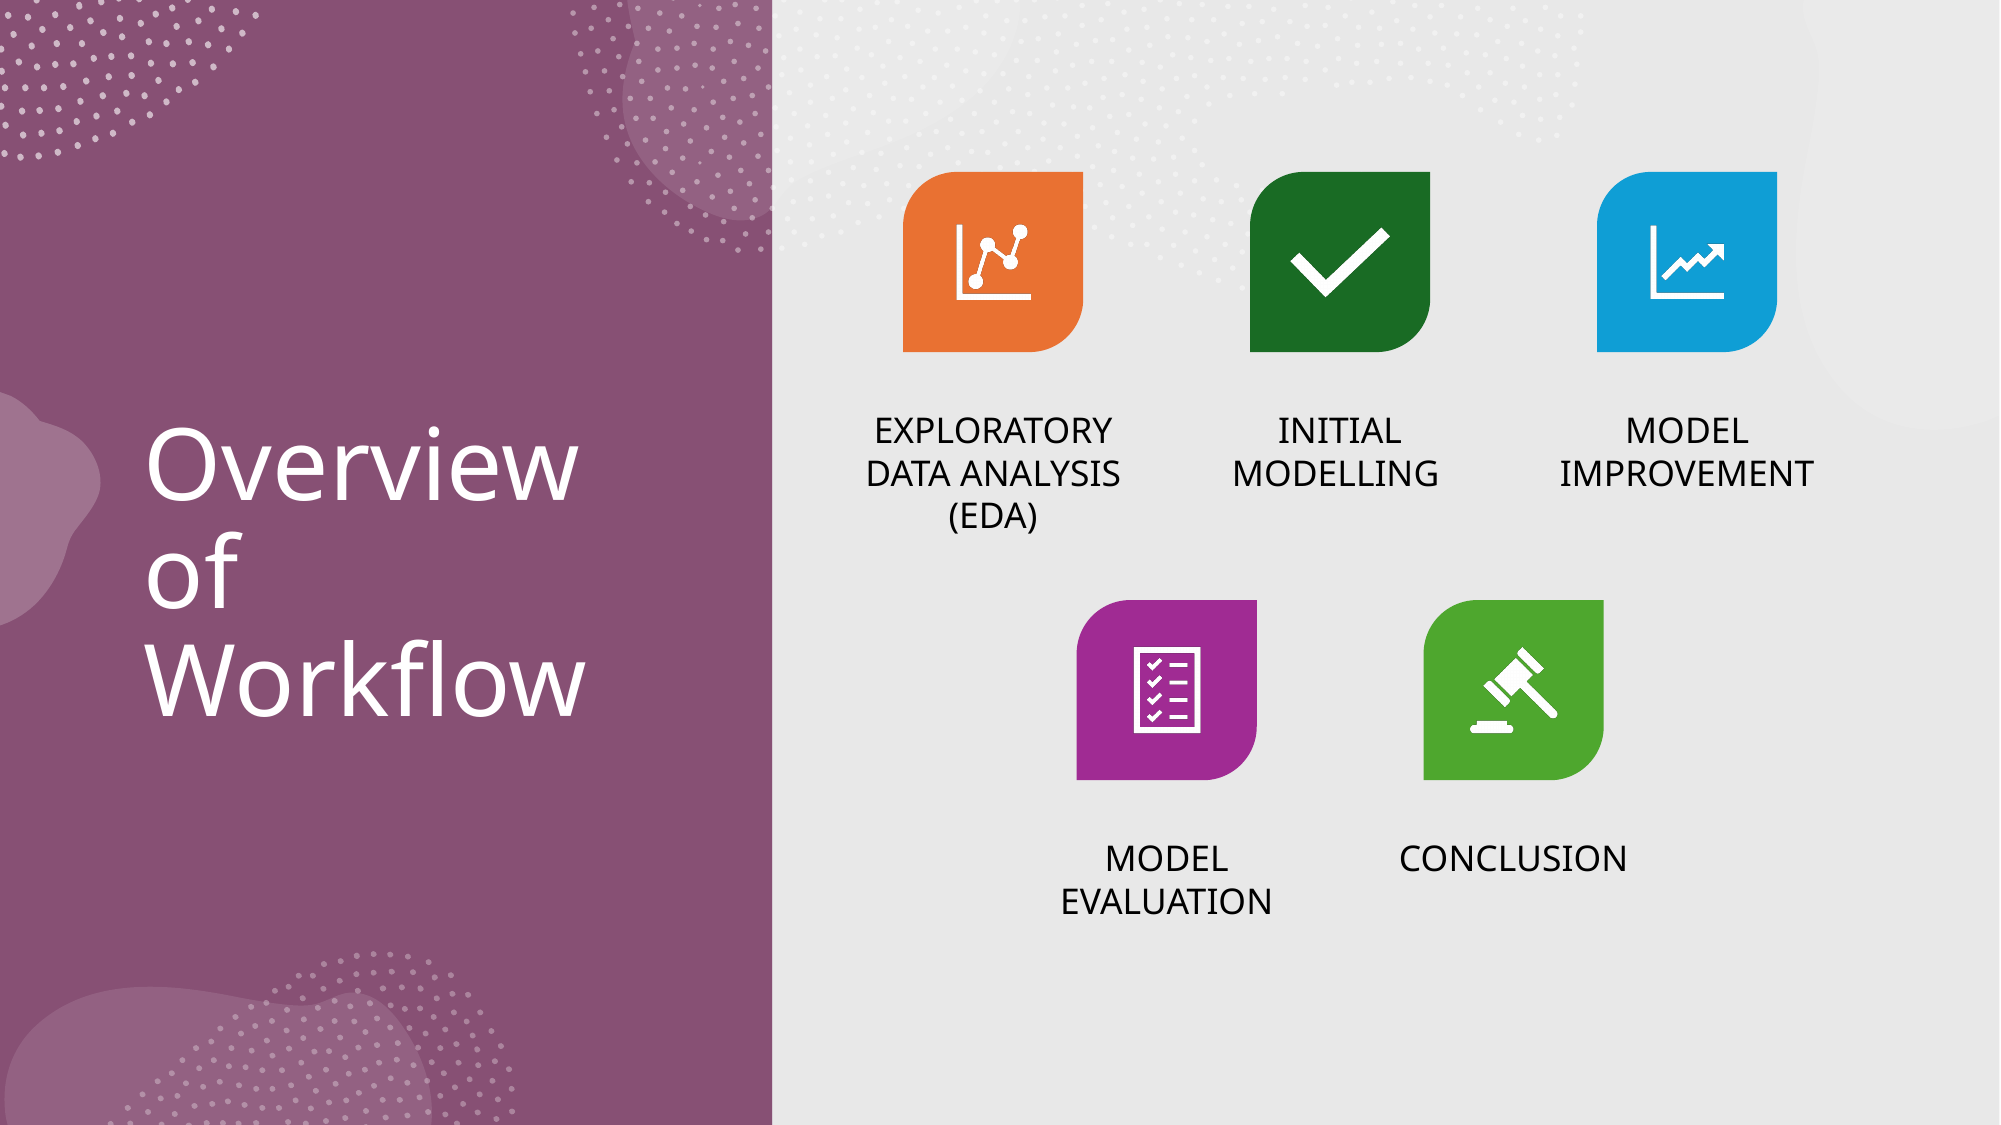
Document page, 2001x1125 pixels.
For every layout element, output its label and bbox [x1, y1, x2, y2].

text_box [0, 0, 2000, 1125]
text_box [817, 37, 1864, 1090]
